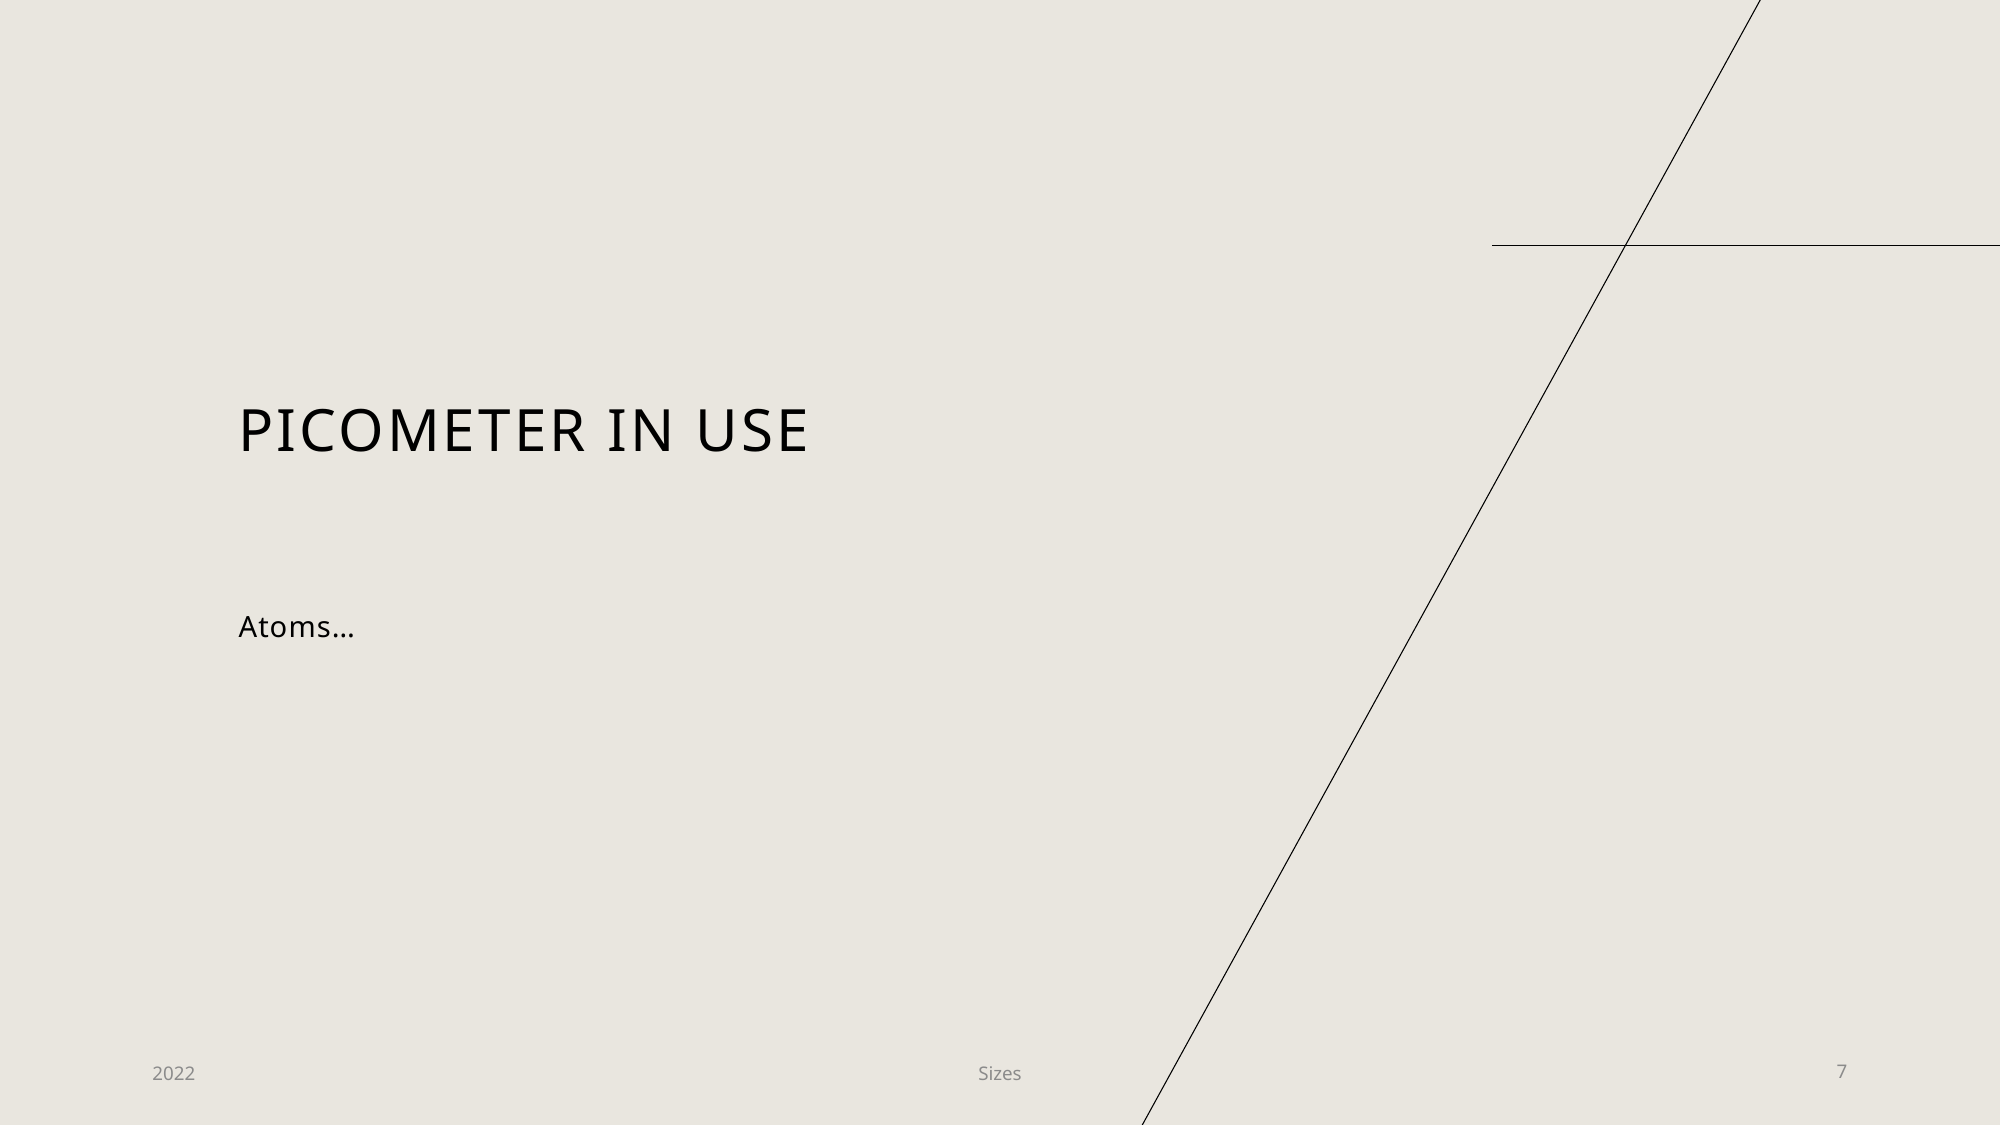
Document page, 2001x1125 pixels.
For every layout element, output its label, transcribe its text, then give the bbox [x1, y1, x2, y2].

list Atoms… [223, 600, 1062, 851]
title PICOMETER IN USE [223, 274, 1062, 472]
footer Sizes [857, 1042, 1143, 1103]
slide_number 2022 [137, 1042, 588, 1103]
slide_number 7 [1412, 1042, 1863, 1103]
